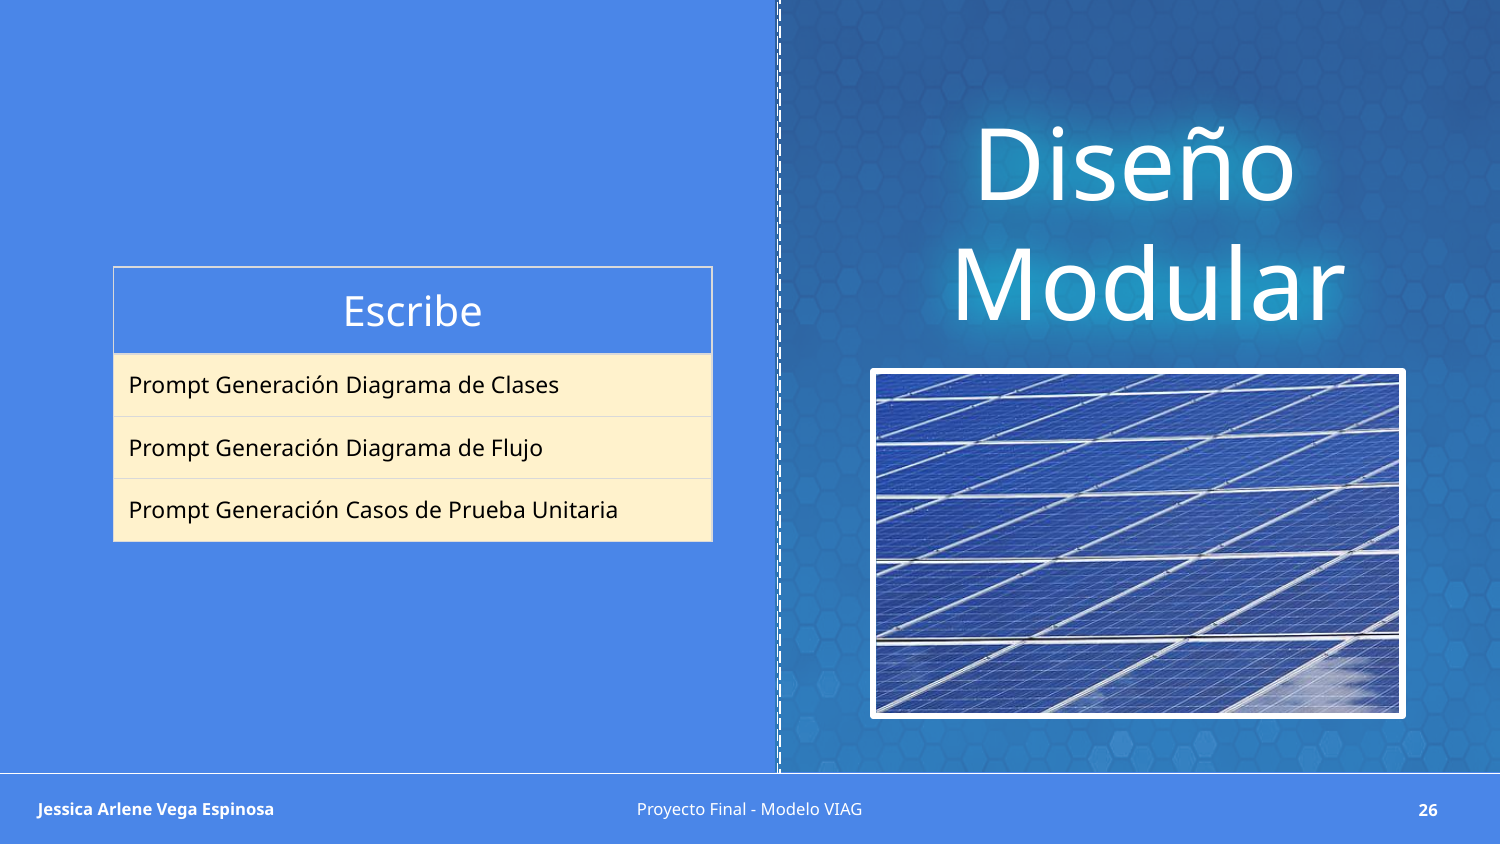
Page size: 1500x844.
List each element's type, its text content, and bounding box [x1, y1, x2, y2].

table_header Escribe [114, 268, 711, 353]
subtitle Jessica Arlene Vega Espinosa [22, 773, 434, 844]
table_cell Prompt Generación Diagrama de Clases [114, 355, 711, 416]
subtitle Proyecto Final - Modelo VIAG [544, 773, 956, 844]
picture [775, 0, 1500, 772]
table_cell Prompt Generación Diagrama de Flujo [114, 417, 711, 478]
slide_number ‹#› [1403, 779, 1494, 844]
table_cell Prompt Generación Casos de Prueba Unitaria [114, 479, 711, 541]
